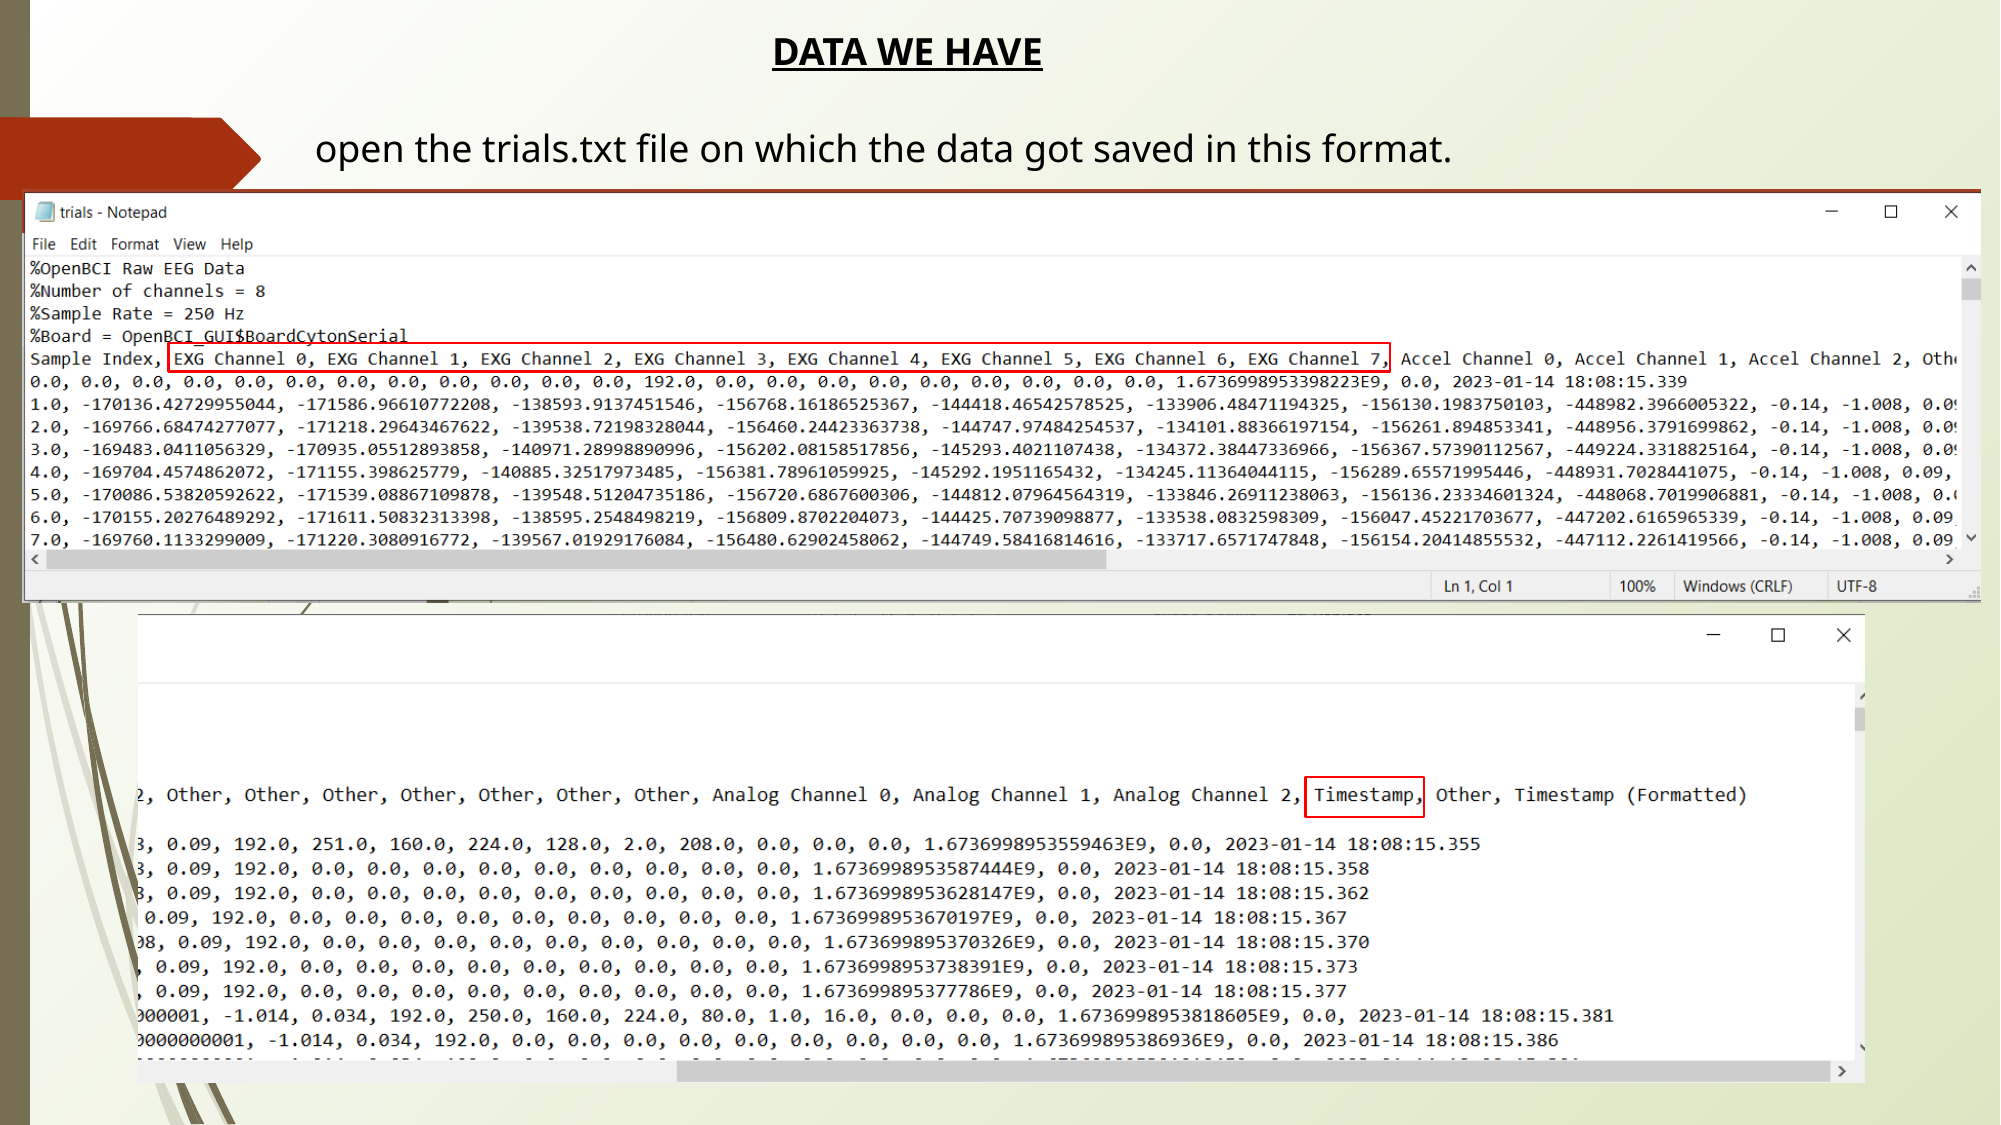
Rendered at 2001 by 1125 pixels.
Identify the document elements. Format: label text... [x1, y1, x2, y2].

text_box open the trials.txt file on which the data got saved in this format. [290, 117, 2000, 178]
picture [21, 189, 1981, 603]
text_box DATA WE HAVE [757, 19, 1462, 80]
picture [137, 614, 1865, 1084]
